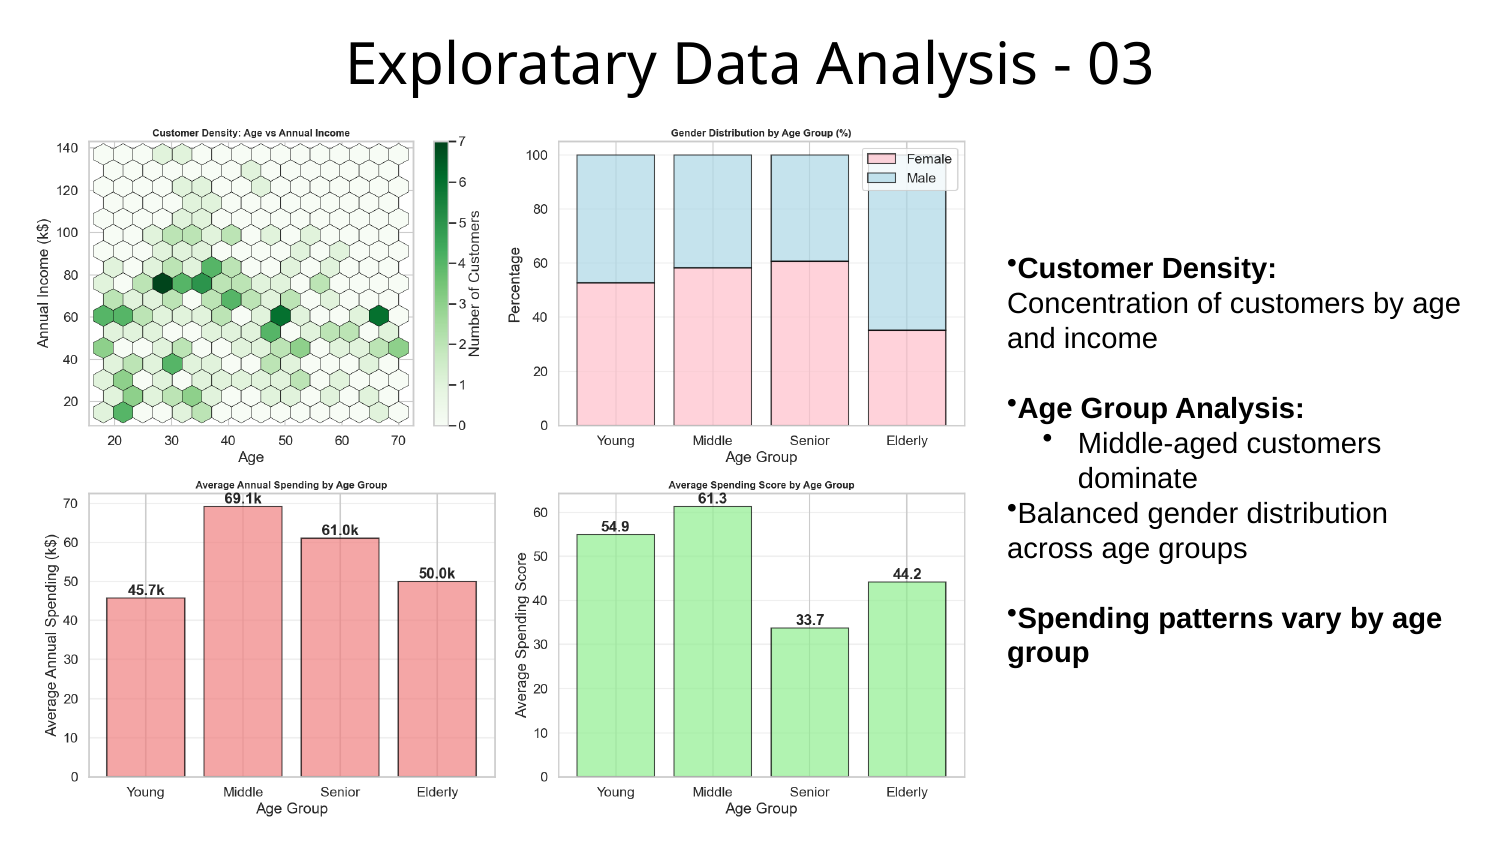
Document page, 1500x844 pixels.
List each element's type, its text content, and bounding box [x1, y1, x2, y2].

text_box Exploratary Data Analysis - 03 [116, 22, 1384, 101]
picture [31, 122, 971, 822]
text_box Customer Density: Concentration of customers by age and income Age Group Analysis: Middle-aged customers dominate Balanced gender distribution across age groups Spending patterns vary by age group [992, 241, 1483, 677]
